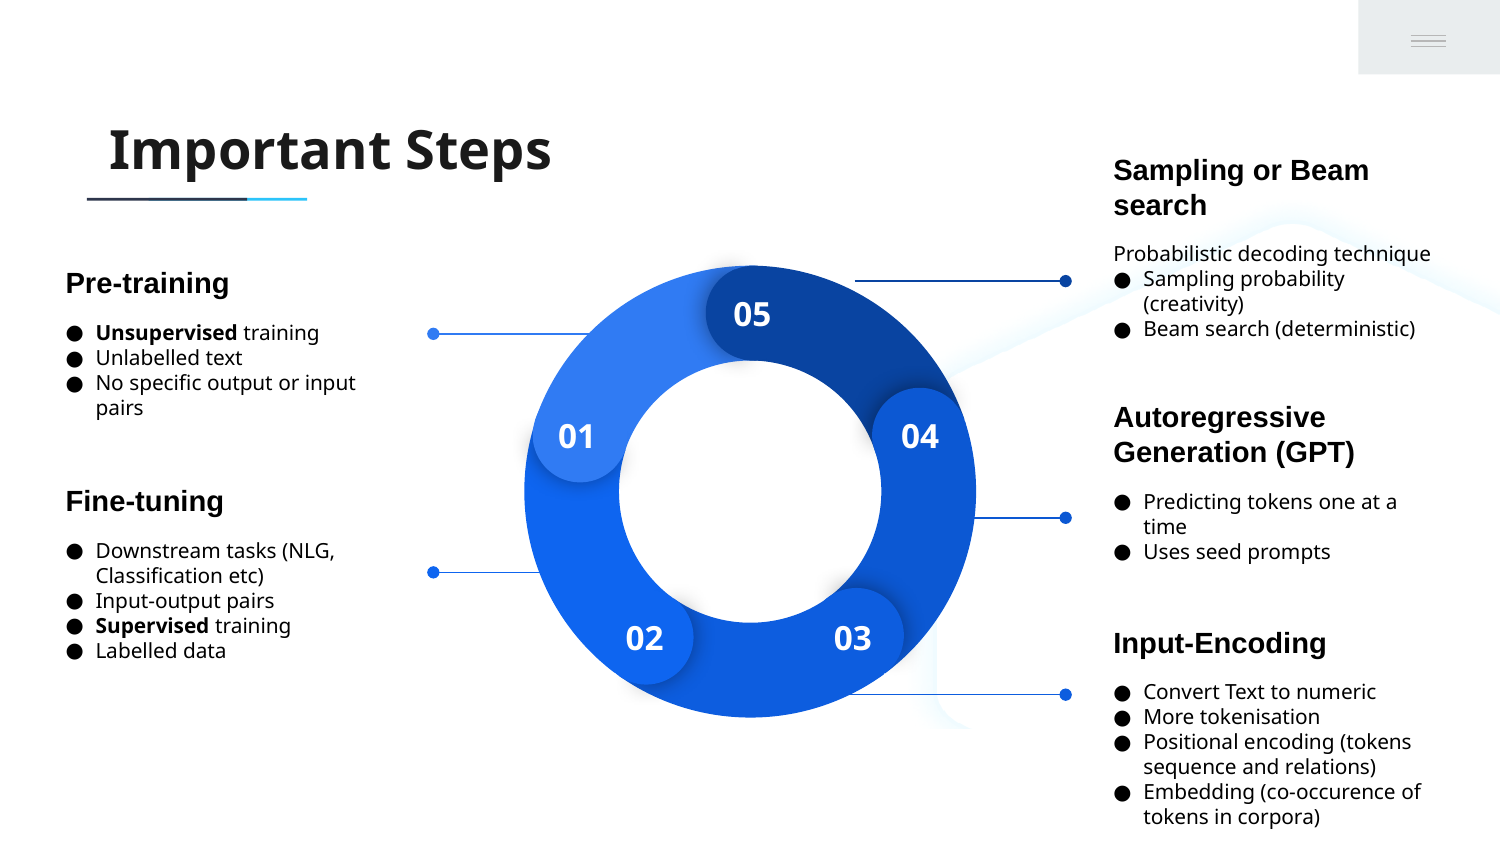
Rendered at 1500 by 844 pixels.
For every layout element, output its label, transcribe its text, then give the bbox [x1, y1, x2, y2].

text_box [1074, 414, 1448, 568]
title Important Steps [94, 100, 1356, 188]
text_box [1073, 660, 1448, 813]
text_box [50, 496, 421, 649]
picture [186, 649, 192, 657]
picture [0, 0, 1500, 729]
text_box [1071, 169, 1448, 322]
picture [167, 649, 173, 657]
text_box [50, 266, 421, 419]
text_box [426, 169, 1071, 813]
